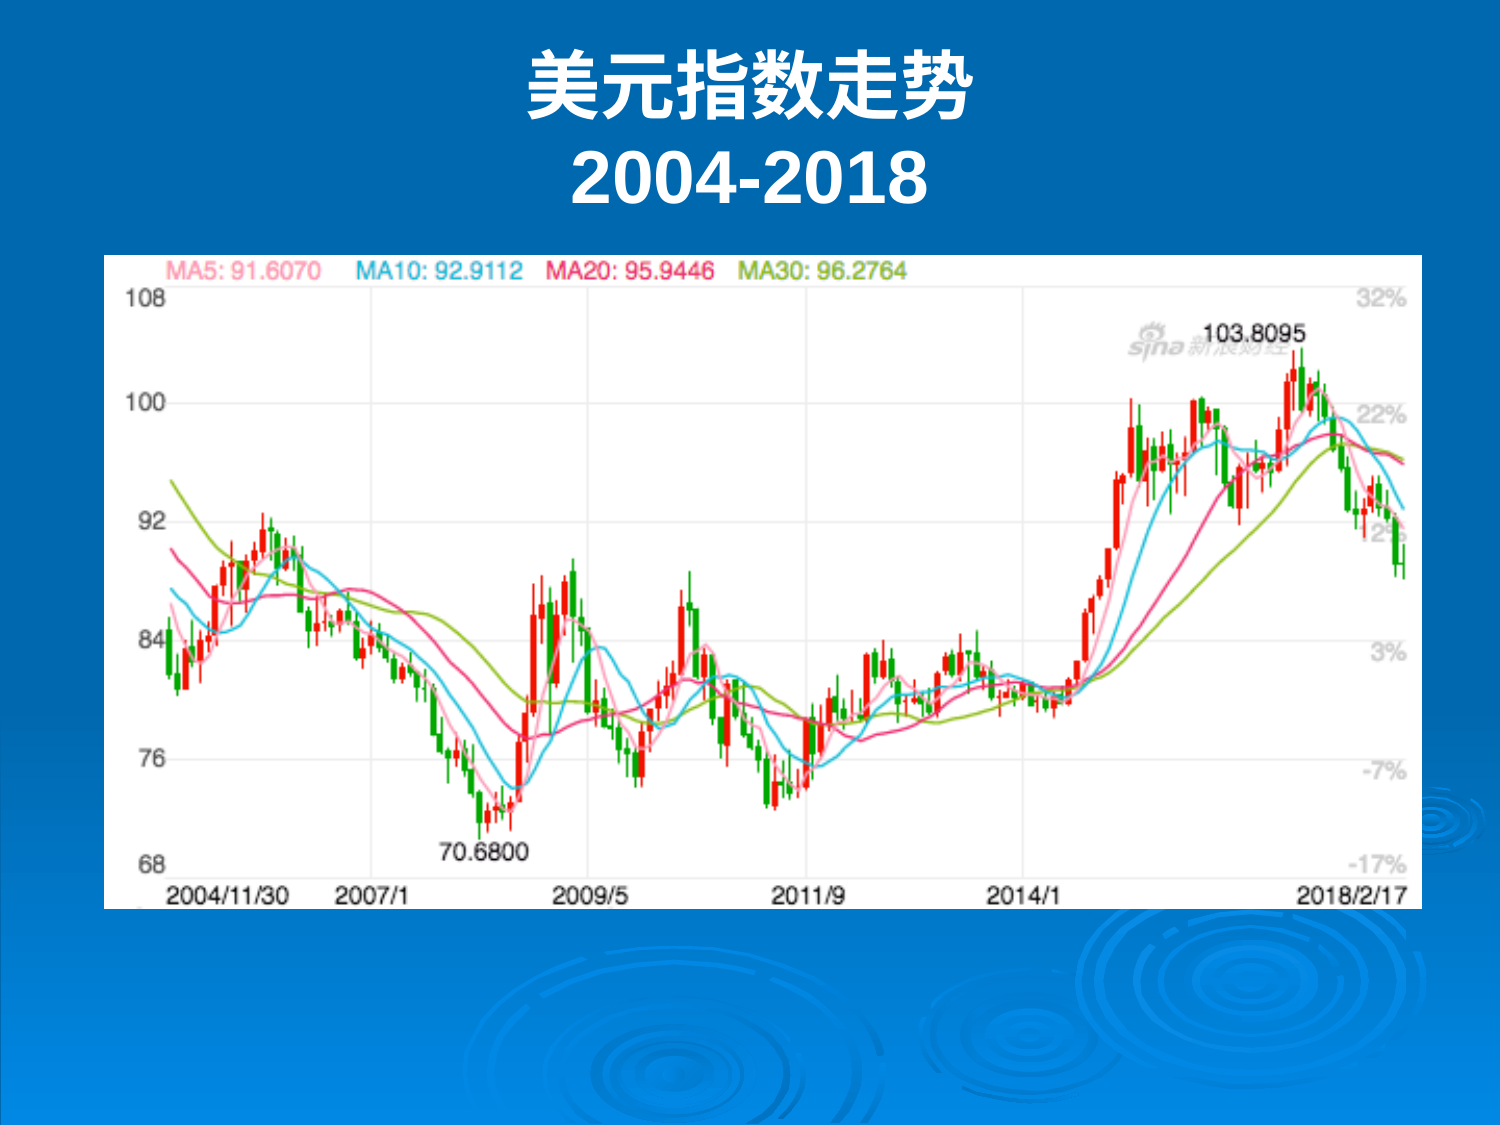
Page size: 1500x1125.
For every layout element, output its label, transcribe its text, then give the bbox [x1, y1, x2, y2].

title 美元指数走势 2004-2018 [74, 45, 1426, 212]
picture [104, 255, 1422, 909]
